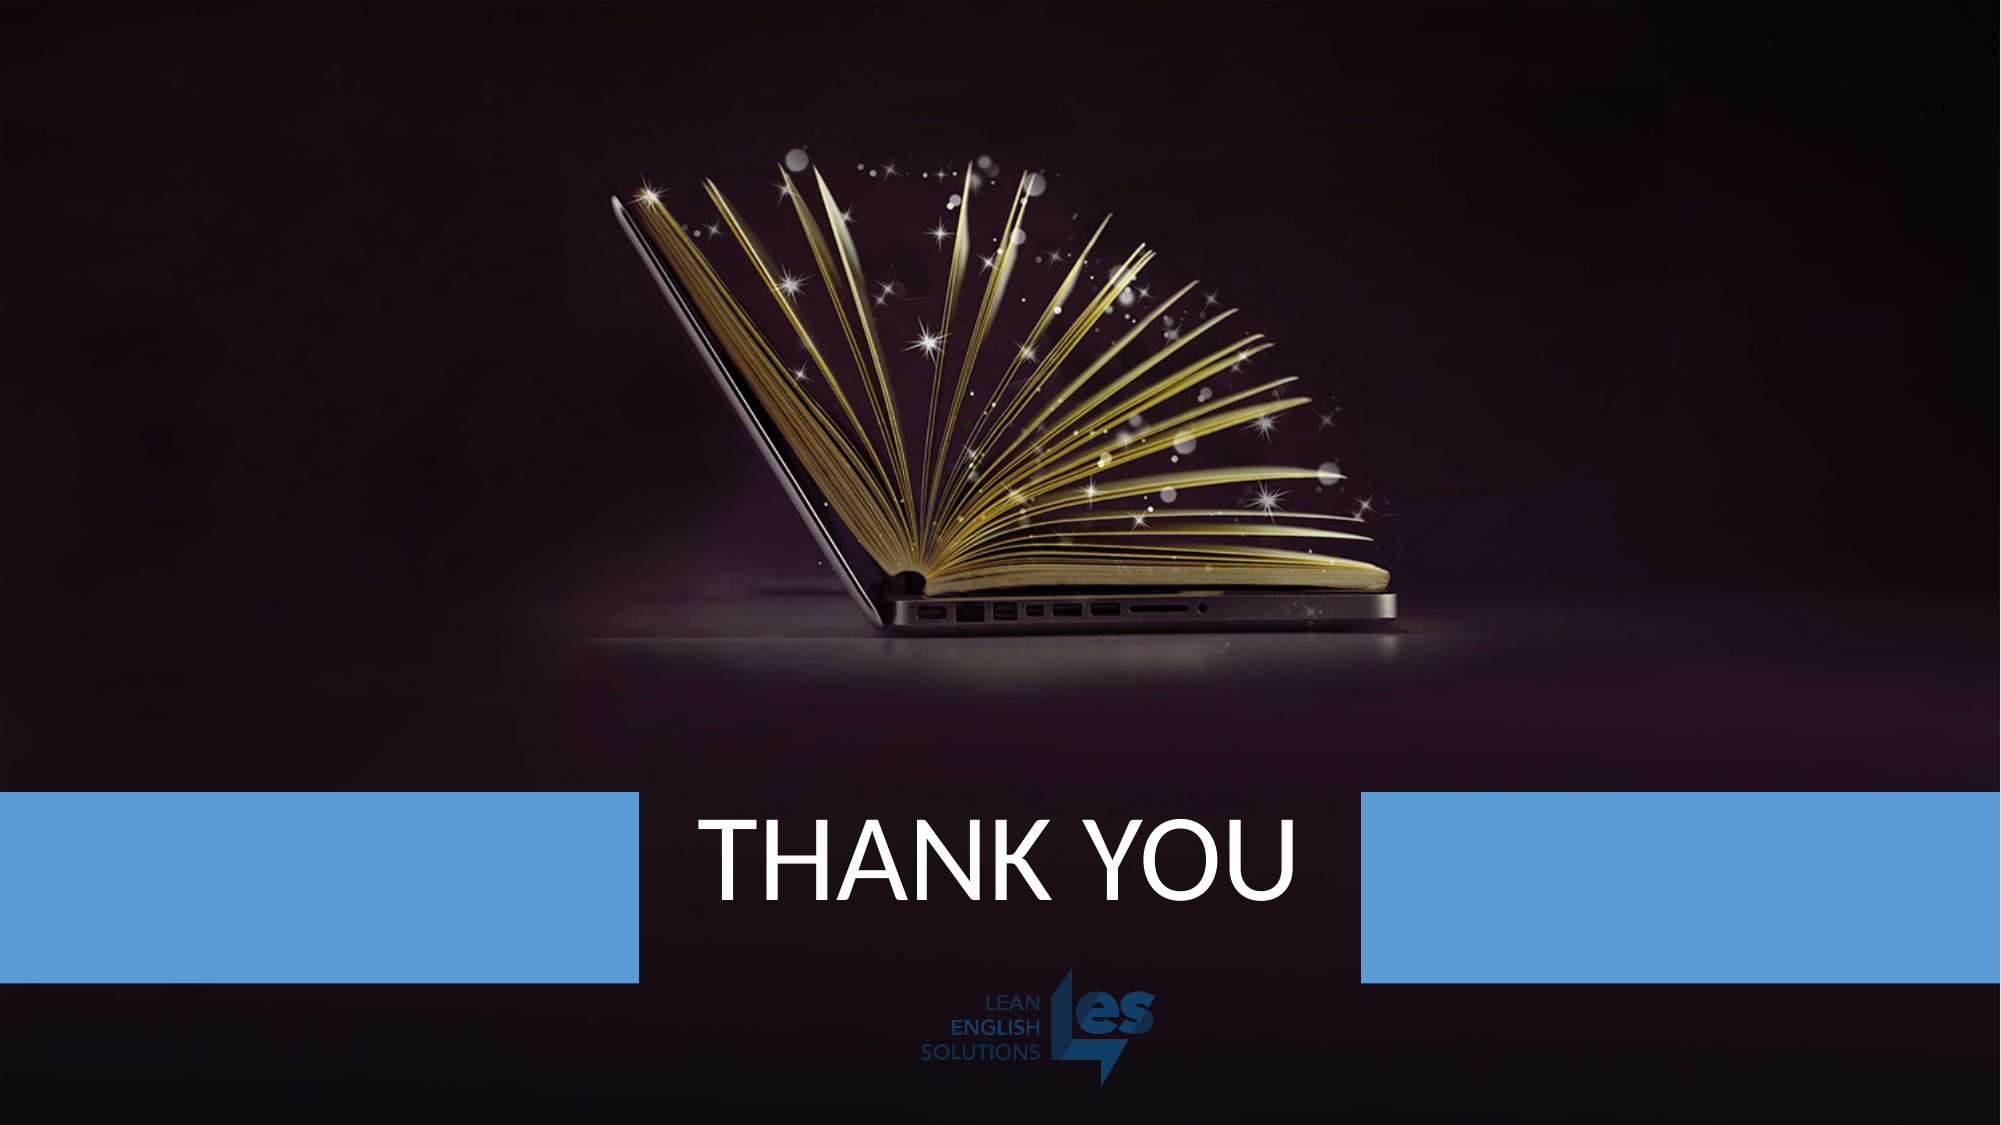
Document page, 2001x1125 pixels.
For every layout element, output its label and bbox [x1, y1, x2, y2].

text_box [0, 767, 2000, 984]
picture [0, 0, 2001, 1125]
